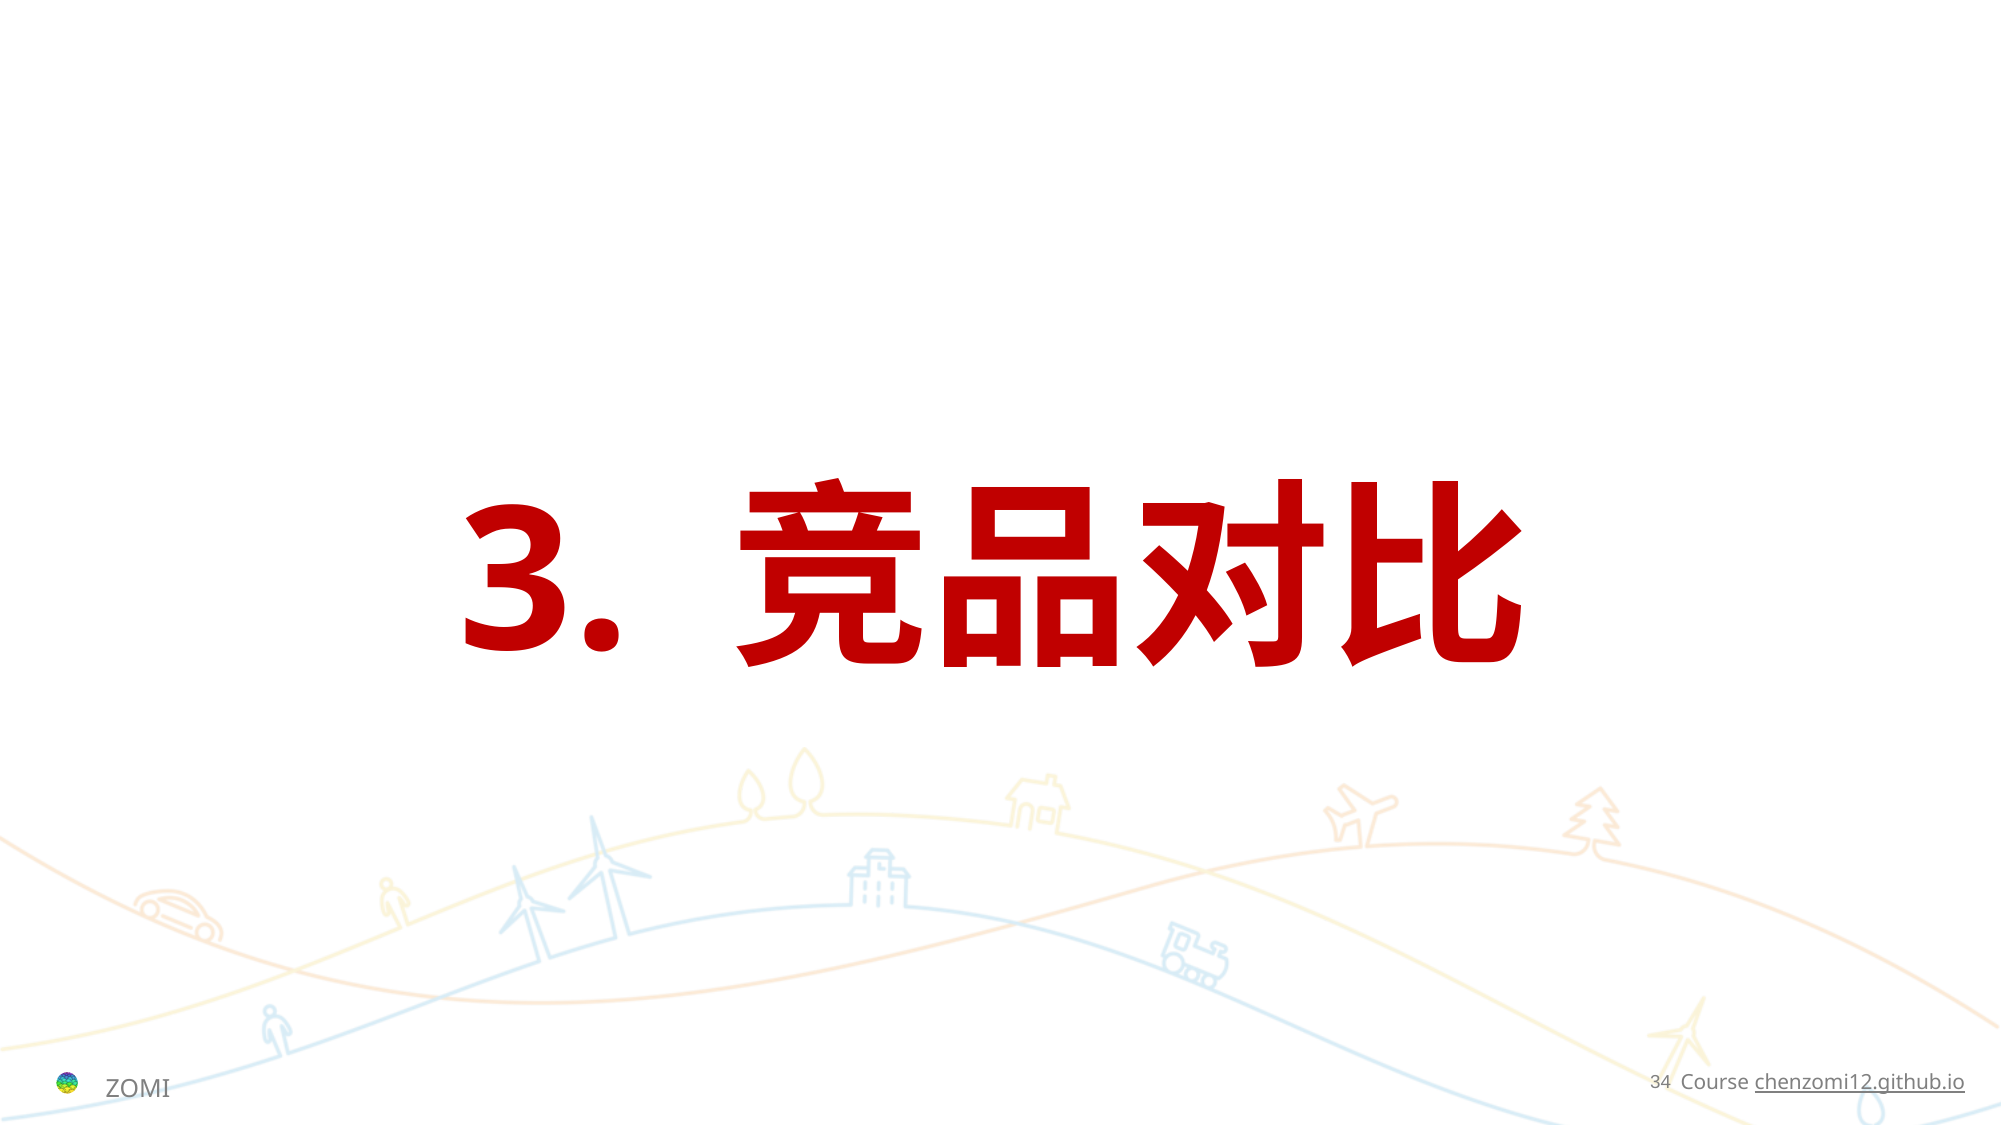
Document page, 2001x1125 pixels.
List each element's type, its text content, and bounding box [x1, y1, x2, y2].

list 3. 竞品对比 [79, 80, 1910, 986]
picture [57, 1073, 77, 1093]
